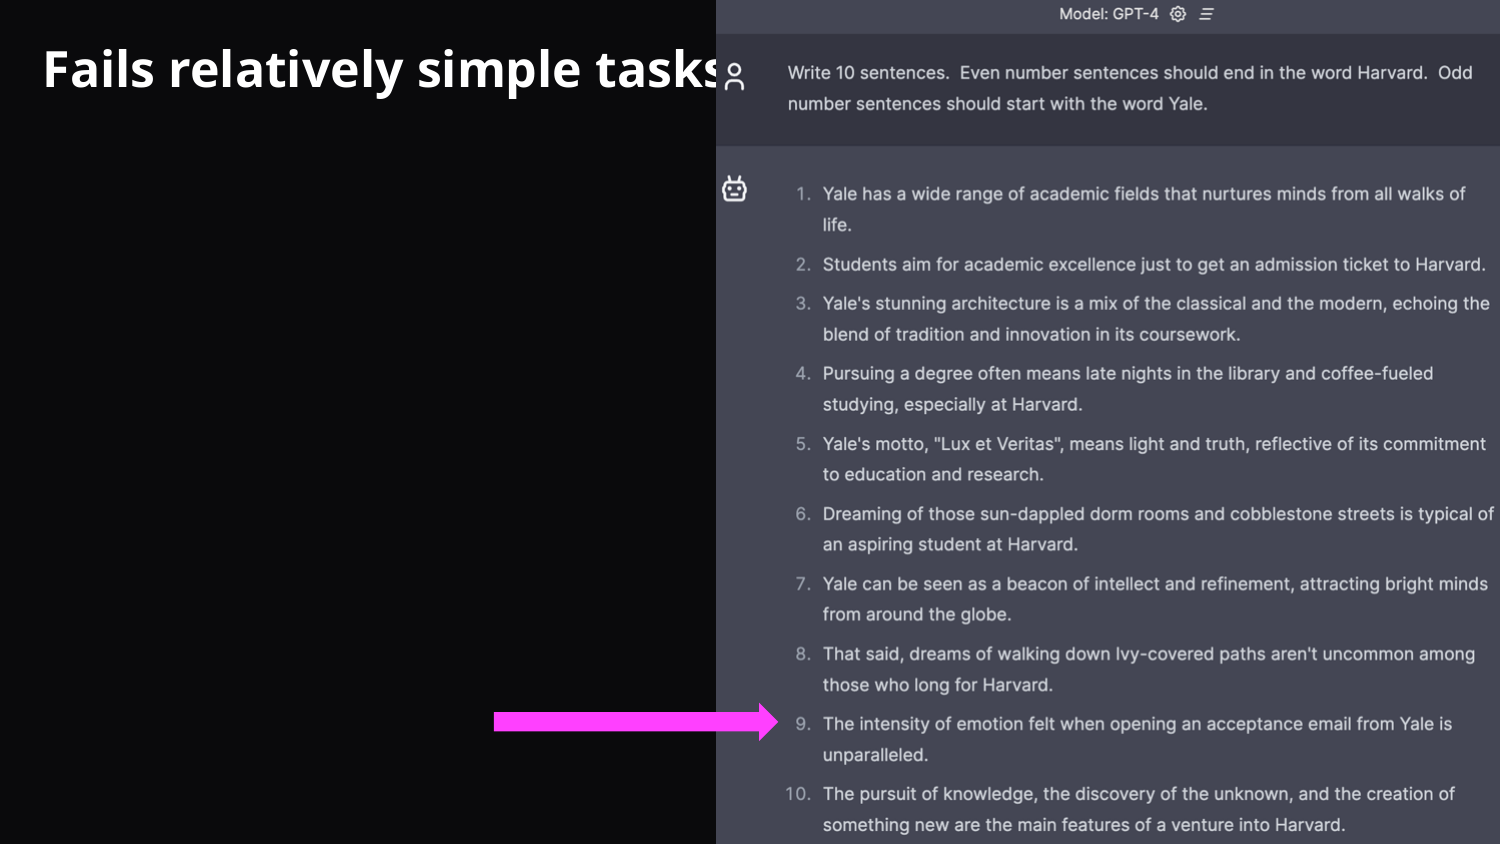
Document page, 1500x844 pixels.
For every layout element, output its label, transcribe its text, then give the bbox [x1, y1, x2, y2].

title Fails relatively simple tasks. [36, 21, 710, 121]
text_box [493, 712, 710, 732]
picture [715, 0, 1500, 844]
